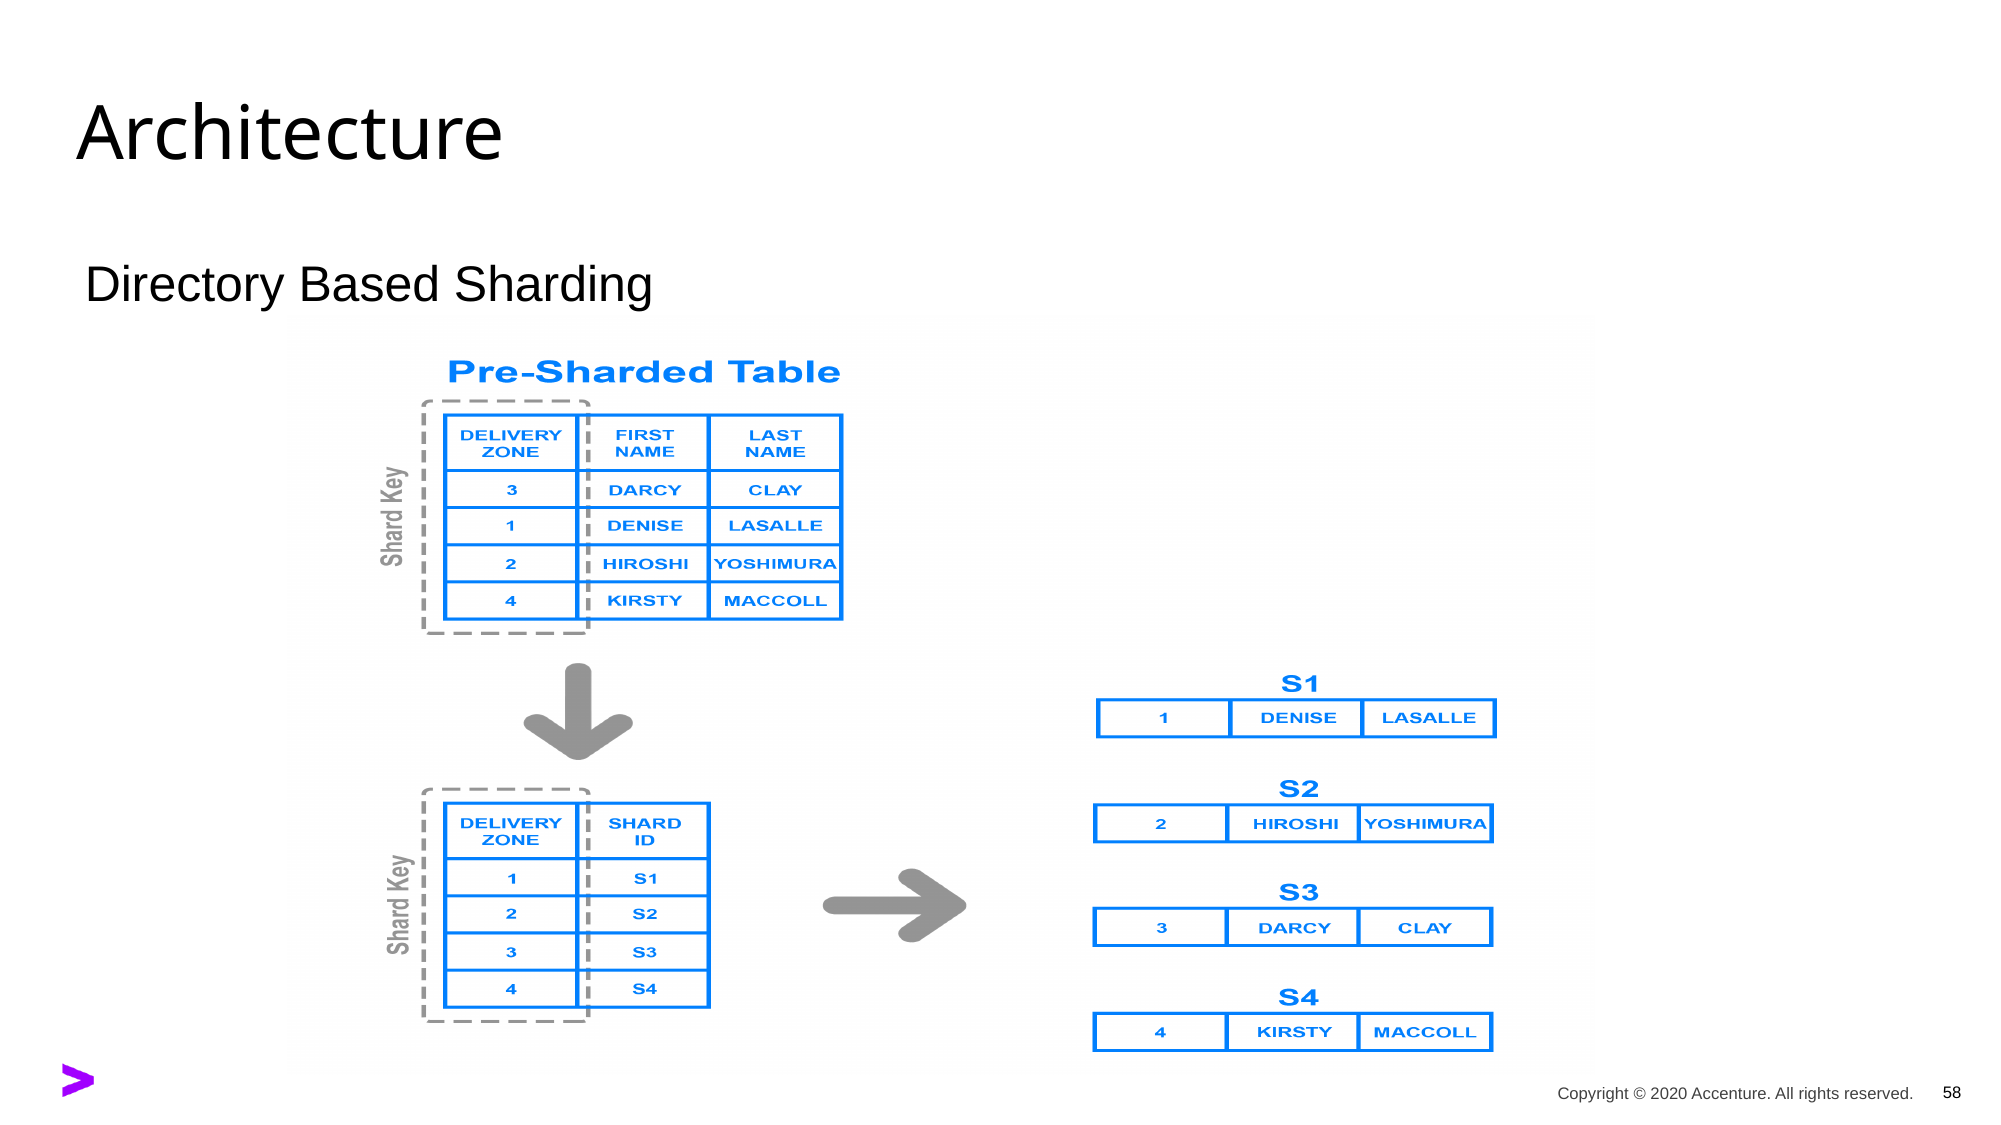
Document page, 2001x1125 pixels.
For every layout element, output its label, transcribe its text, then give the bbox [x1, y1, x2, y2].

title Architecture [62, 56, 1938, 218]
slide_number 58 [1921, 1075, 1984, 1110]
picture [62, 1063, 94, 1097]
picture [287, 315, 1595, 1076]
list Directory Based Sharding [70, 244, 1947, 1004]
